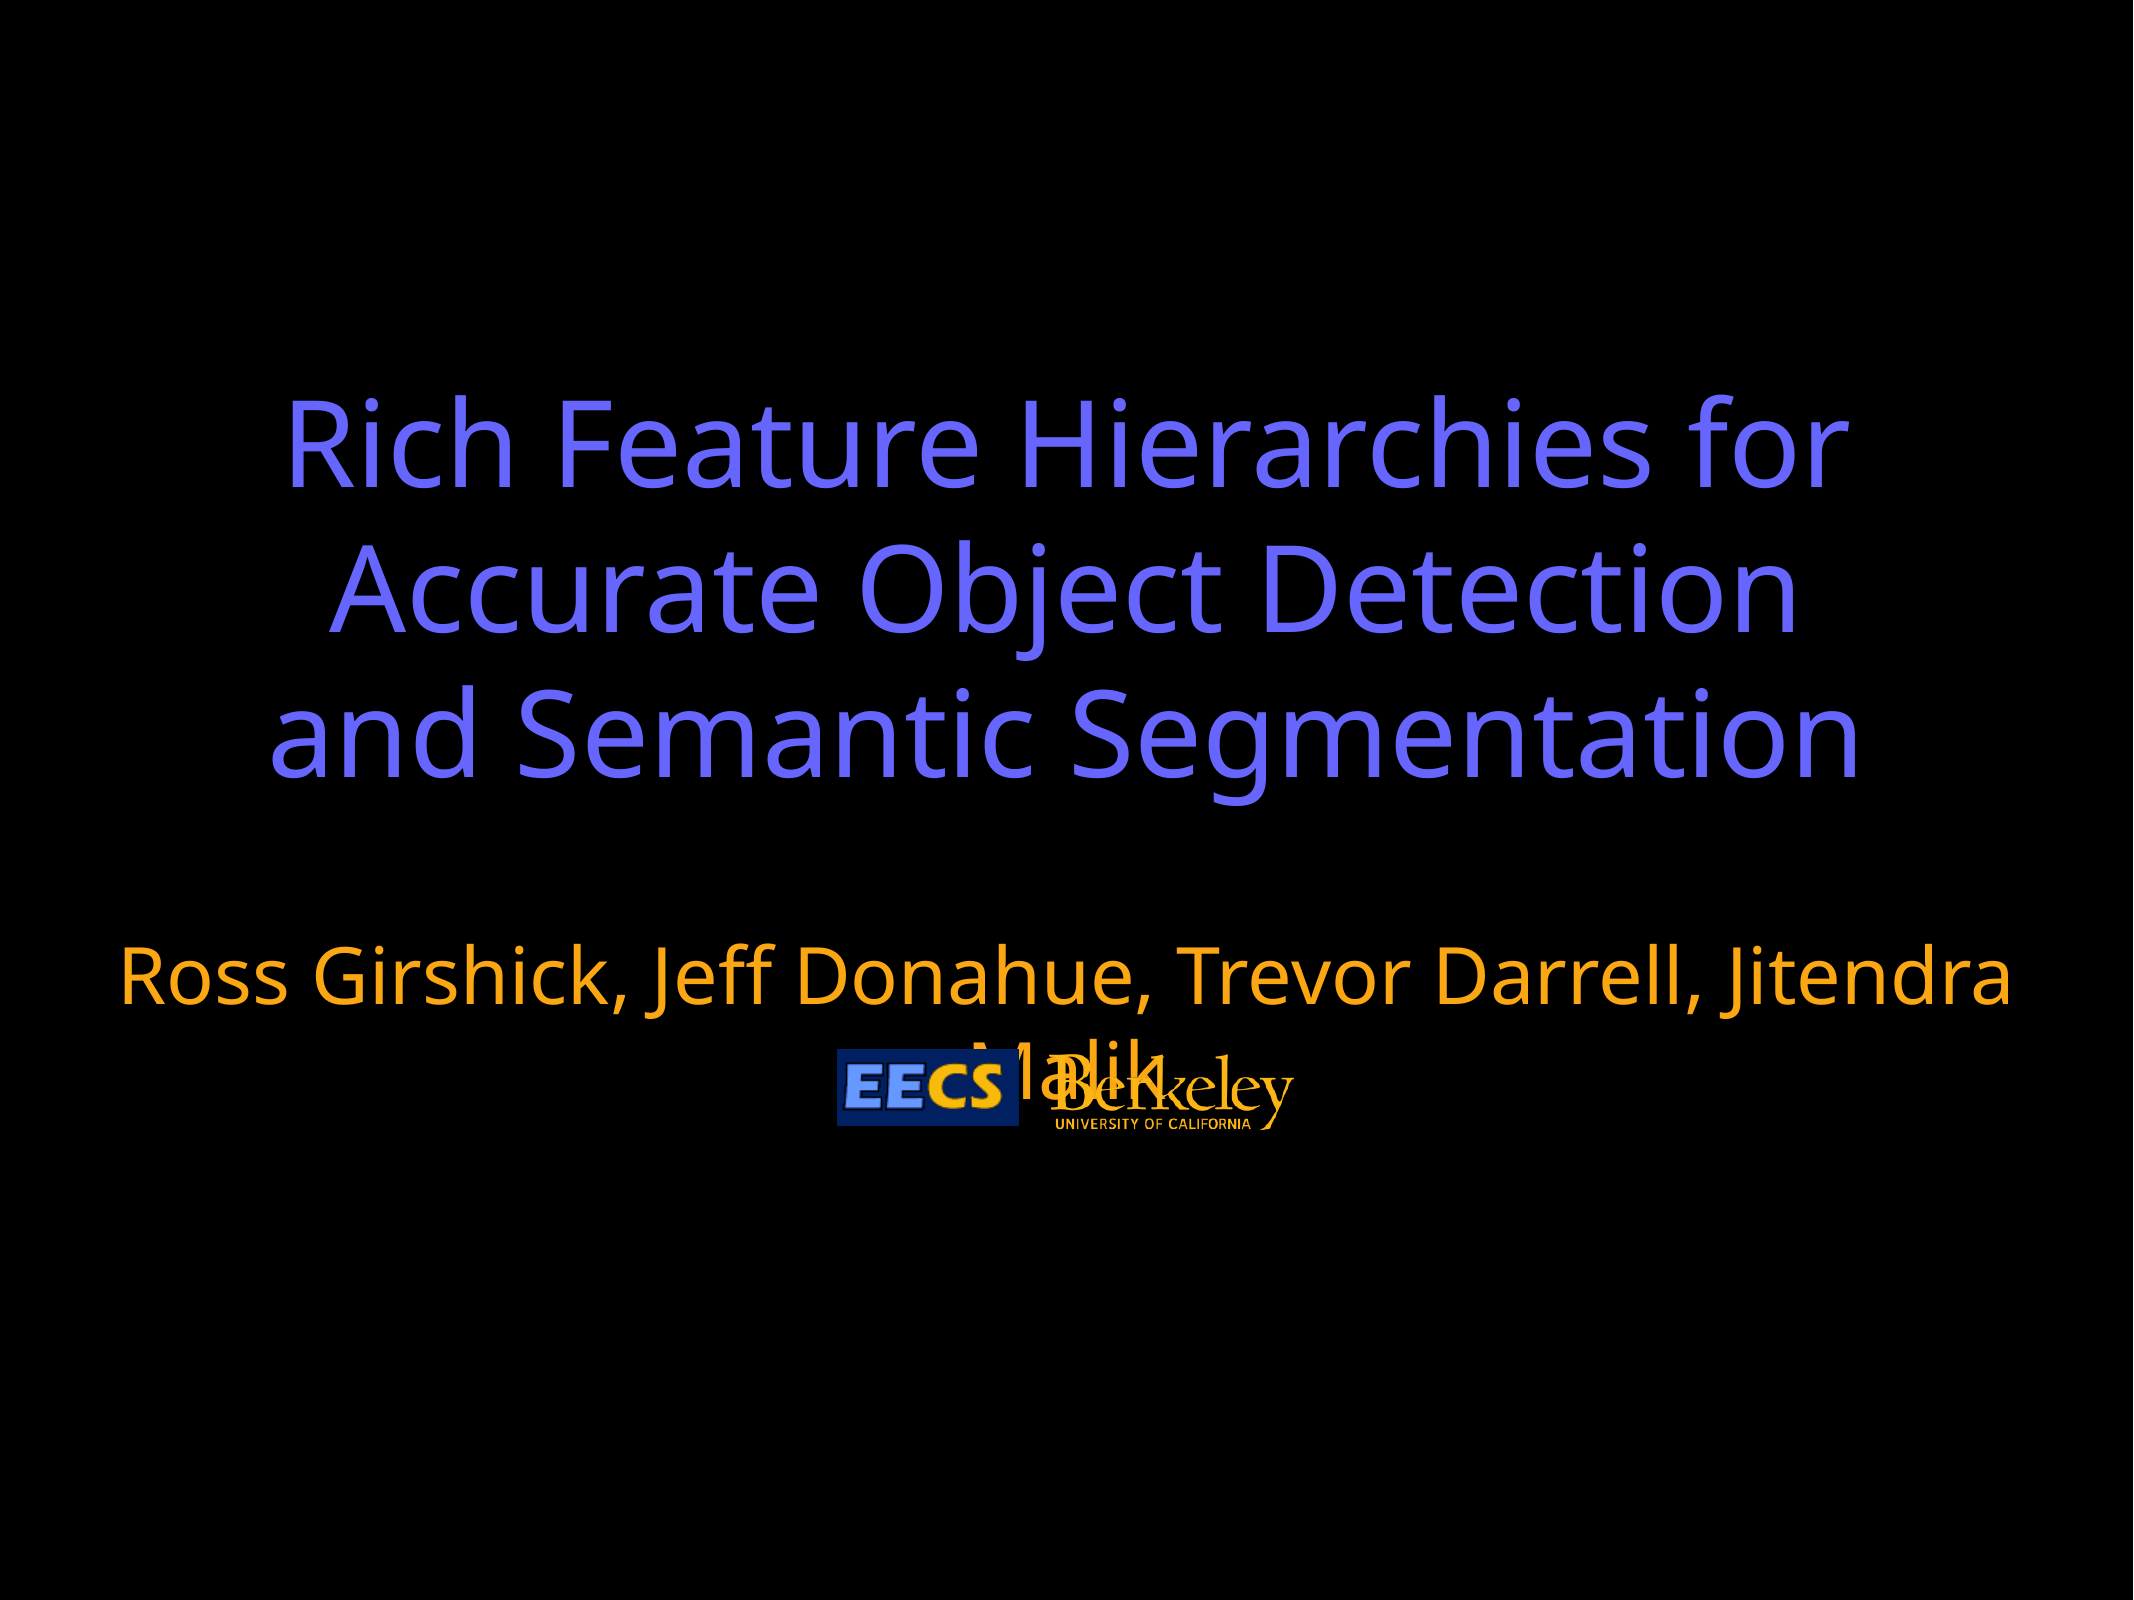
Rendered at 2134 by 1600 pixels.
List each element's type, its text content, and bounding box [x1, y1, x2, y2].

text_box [837, 1049, 1294, 1130]
list Ross Girshick, Jeff Donahue, Trevor Darrell, Jitendra Malik [24, 916, 2109, 1044]
title Rich Feature Hierarchies for Accurate Object Detection and Semantic Segmentation [208, 268, 1925, 811]
